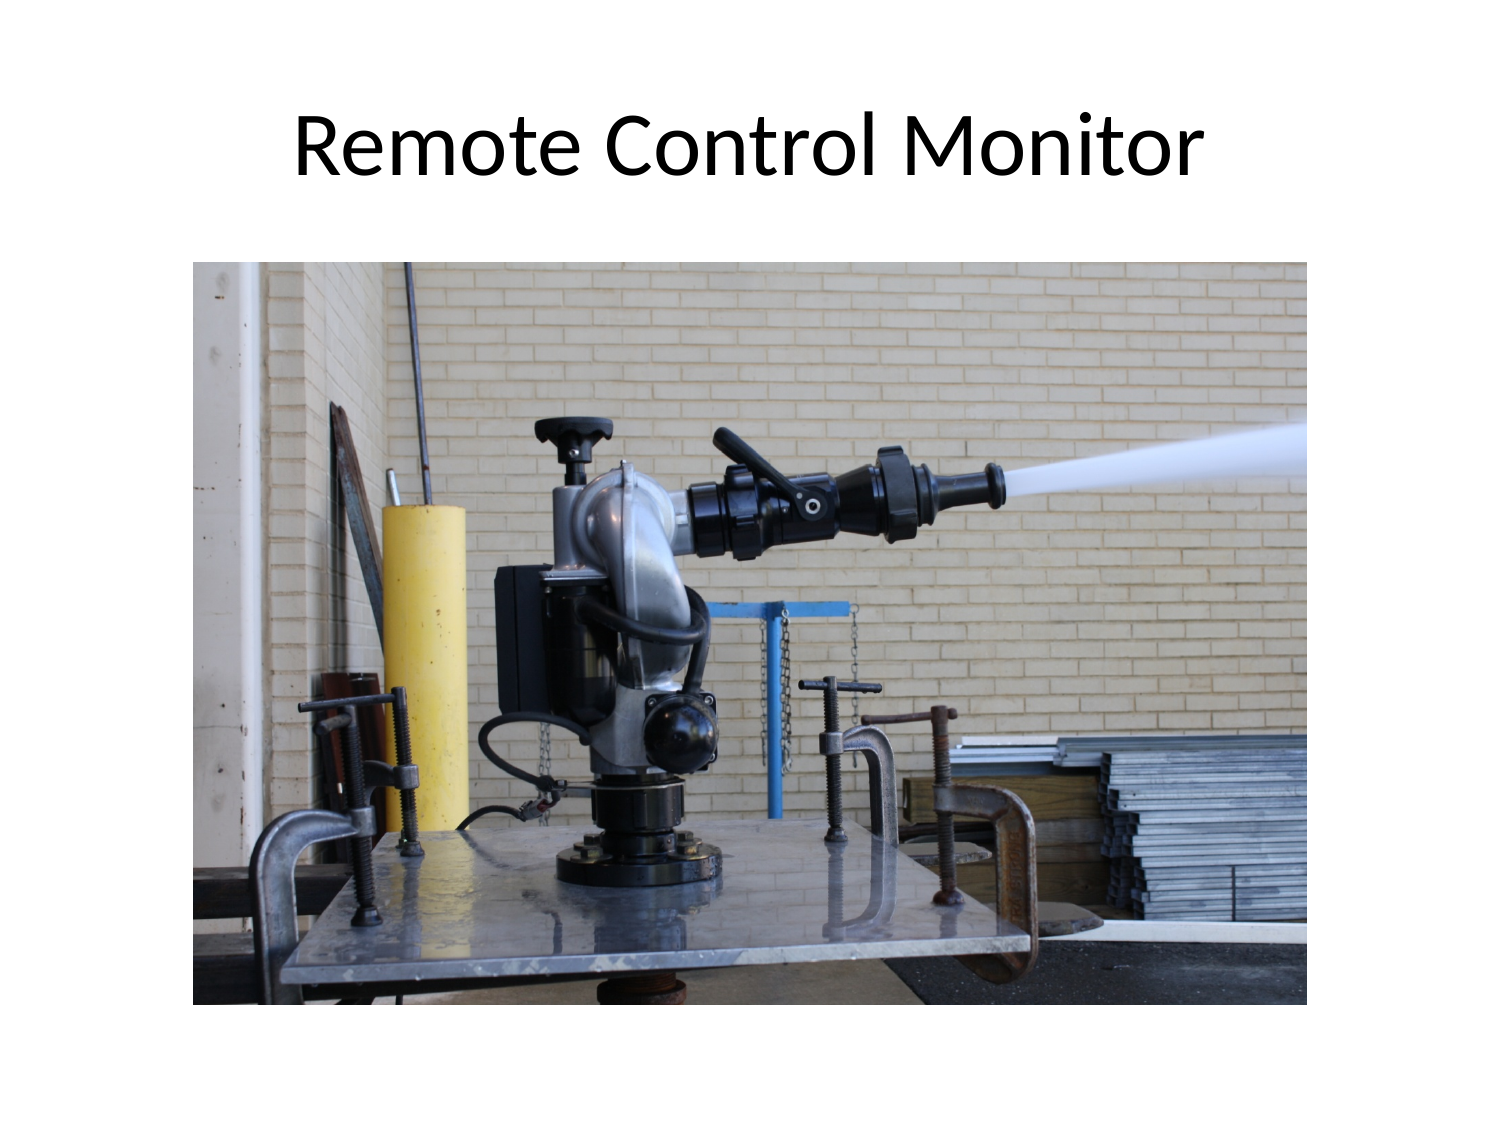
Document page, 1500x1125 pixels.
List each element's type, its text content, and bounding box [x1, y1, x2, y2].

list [192, 262, 1307, 1006]
title Remote Control Monitor [75, 45, 1425, 233]
